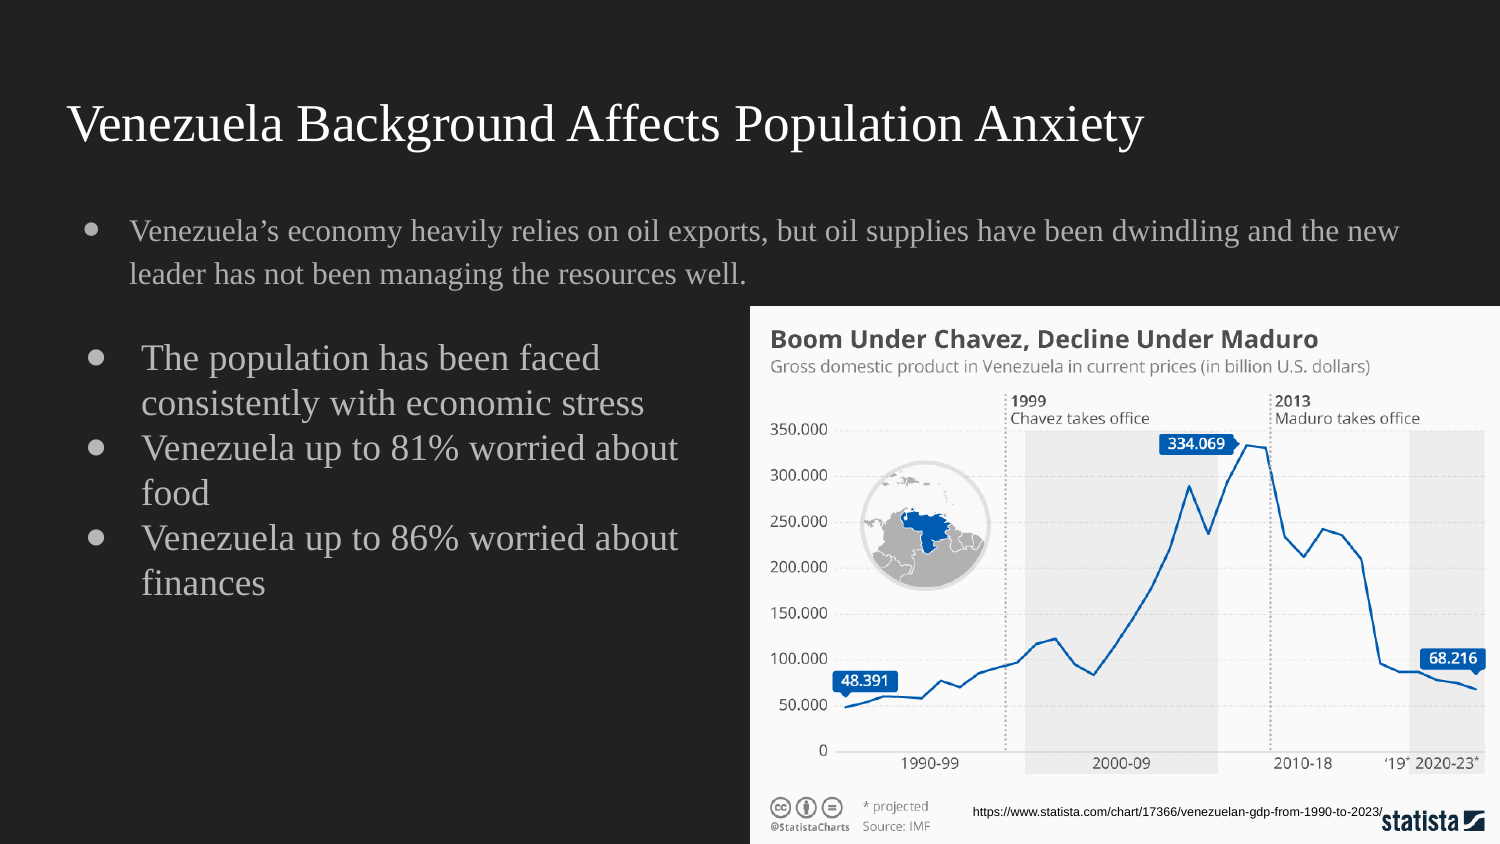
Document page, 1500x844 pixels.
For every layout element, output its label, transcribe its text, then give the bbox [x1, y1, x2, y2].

text_box The population has been faced consistently with economic stress Venezuela up to 81% worried about food Venezuela up to 86% worried about finances [51, 318, 744, 619]
list Venezuela’s economy heavily relies on oil exports, but oil supplies have been dwindling and the new leader has not been managing the resources well. [51, 189, 1449, 307]
title Venezuela Background Affects Population Anxiety [51, 72, 1449, 167]
picture [749, 306, 1500, 844]
